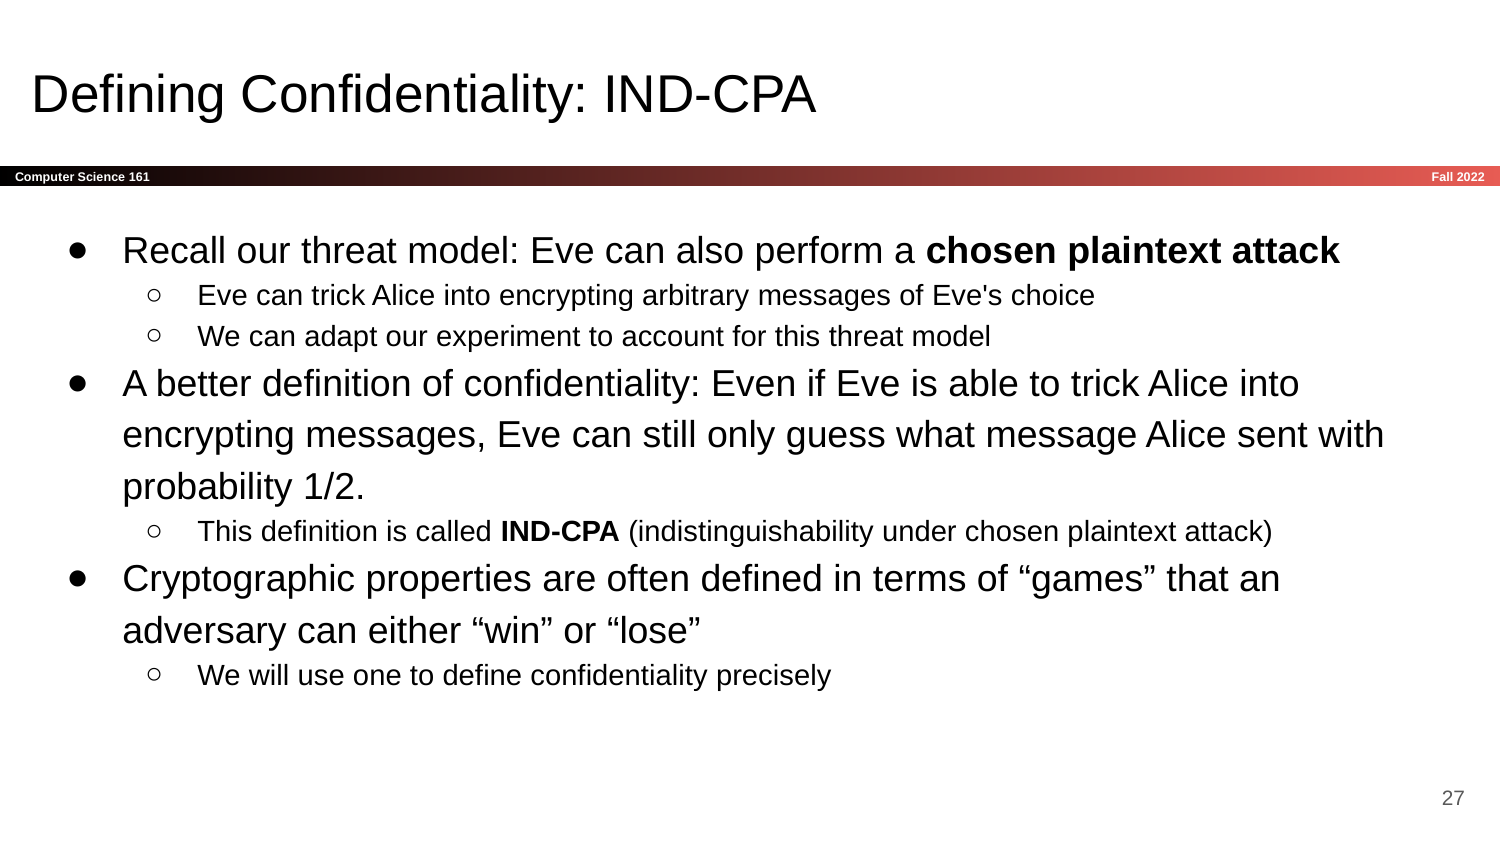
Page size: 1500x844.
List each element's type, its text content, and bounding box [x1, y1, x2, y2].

title Defining Confidentiality: IND-CPA [16, 44, 1415, 139]
list Recall our threat model: Eve can also perform a chosen plaintext attack Eve can trick Alice into encrypting arbitrary messages of Eve's choice We can adapt our experiment to account for this threat model A better definition of confidentiality: Even if Eve is able to trick Alice into encrypting messages, Eve can still only guess what message Alice sent with probability 1/2. This definition is called IND-CPA (indistinguishability under chosen plaintext attack) Cryptographic properties are often defined in terms of “games” that an adversary can either “win” or “lose” We will use one to define confidentiality precisely [32, 204, 1431, 823]
slide_number 27 [1389, 764, 1480, 830]
